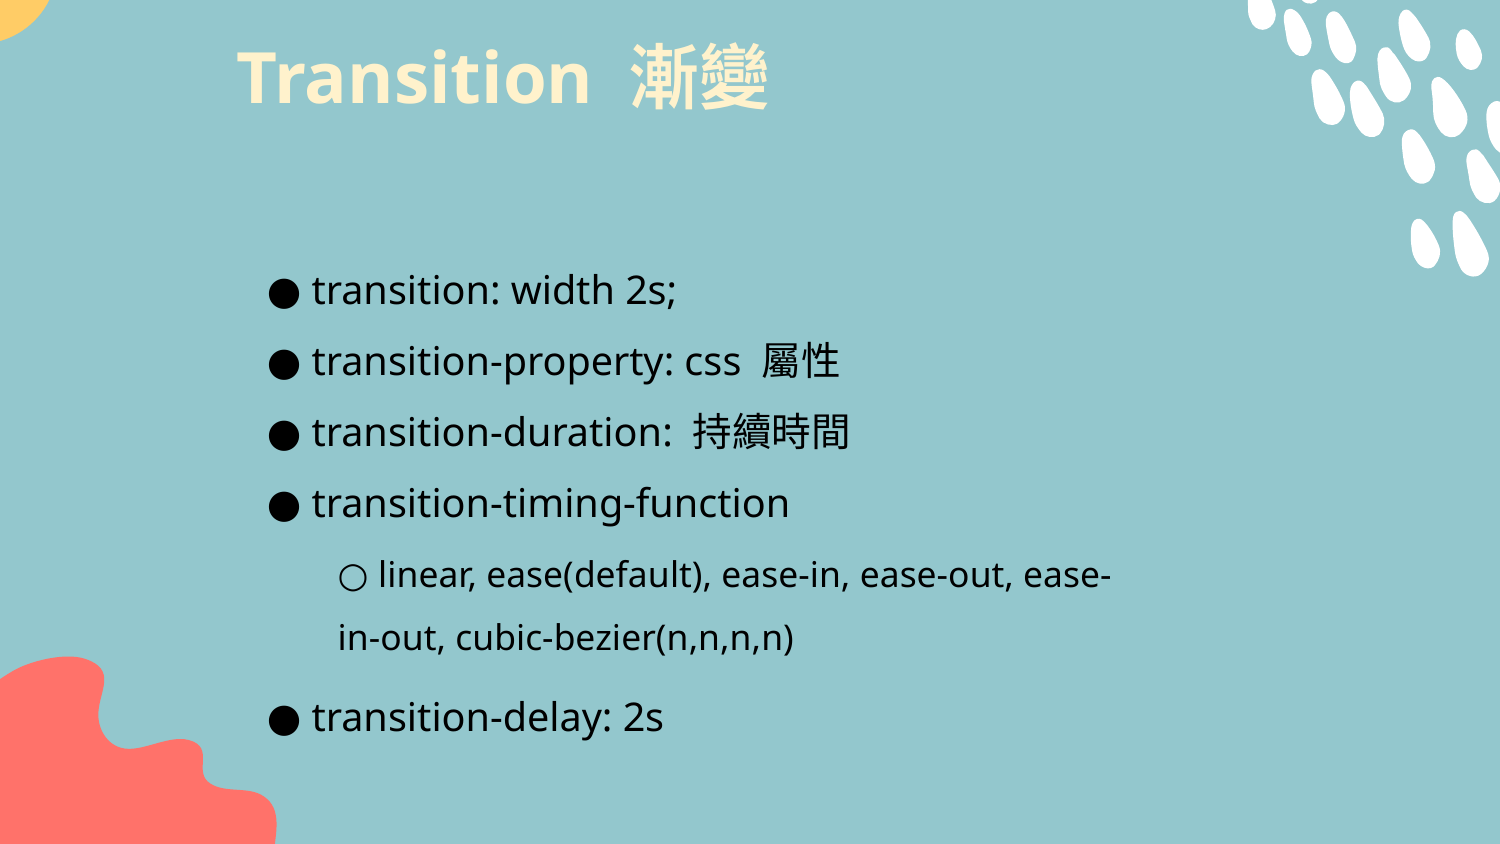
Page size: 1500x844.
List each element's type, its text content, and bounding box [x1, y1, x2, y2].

title Transition 漸變 [221, 0, 1500, 133]
text_box [0, 0, 51, 42]
text_box ● transition: width 2s; ● transition-property: css 屬性 ● transition-duration: 持續時間 ● transition-timing-function ● transition-delay: 2s [251, 225, 1198, 779]
text_box ○ linear, ease(default), ease-in, ease-out, ease-in-out, cubic-bezier(n,n,n,n) [322, 515, 1157, 613]
